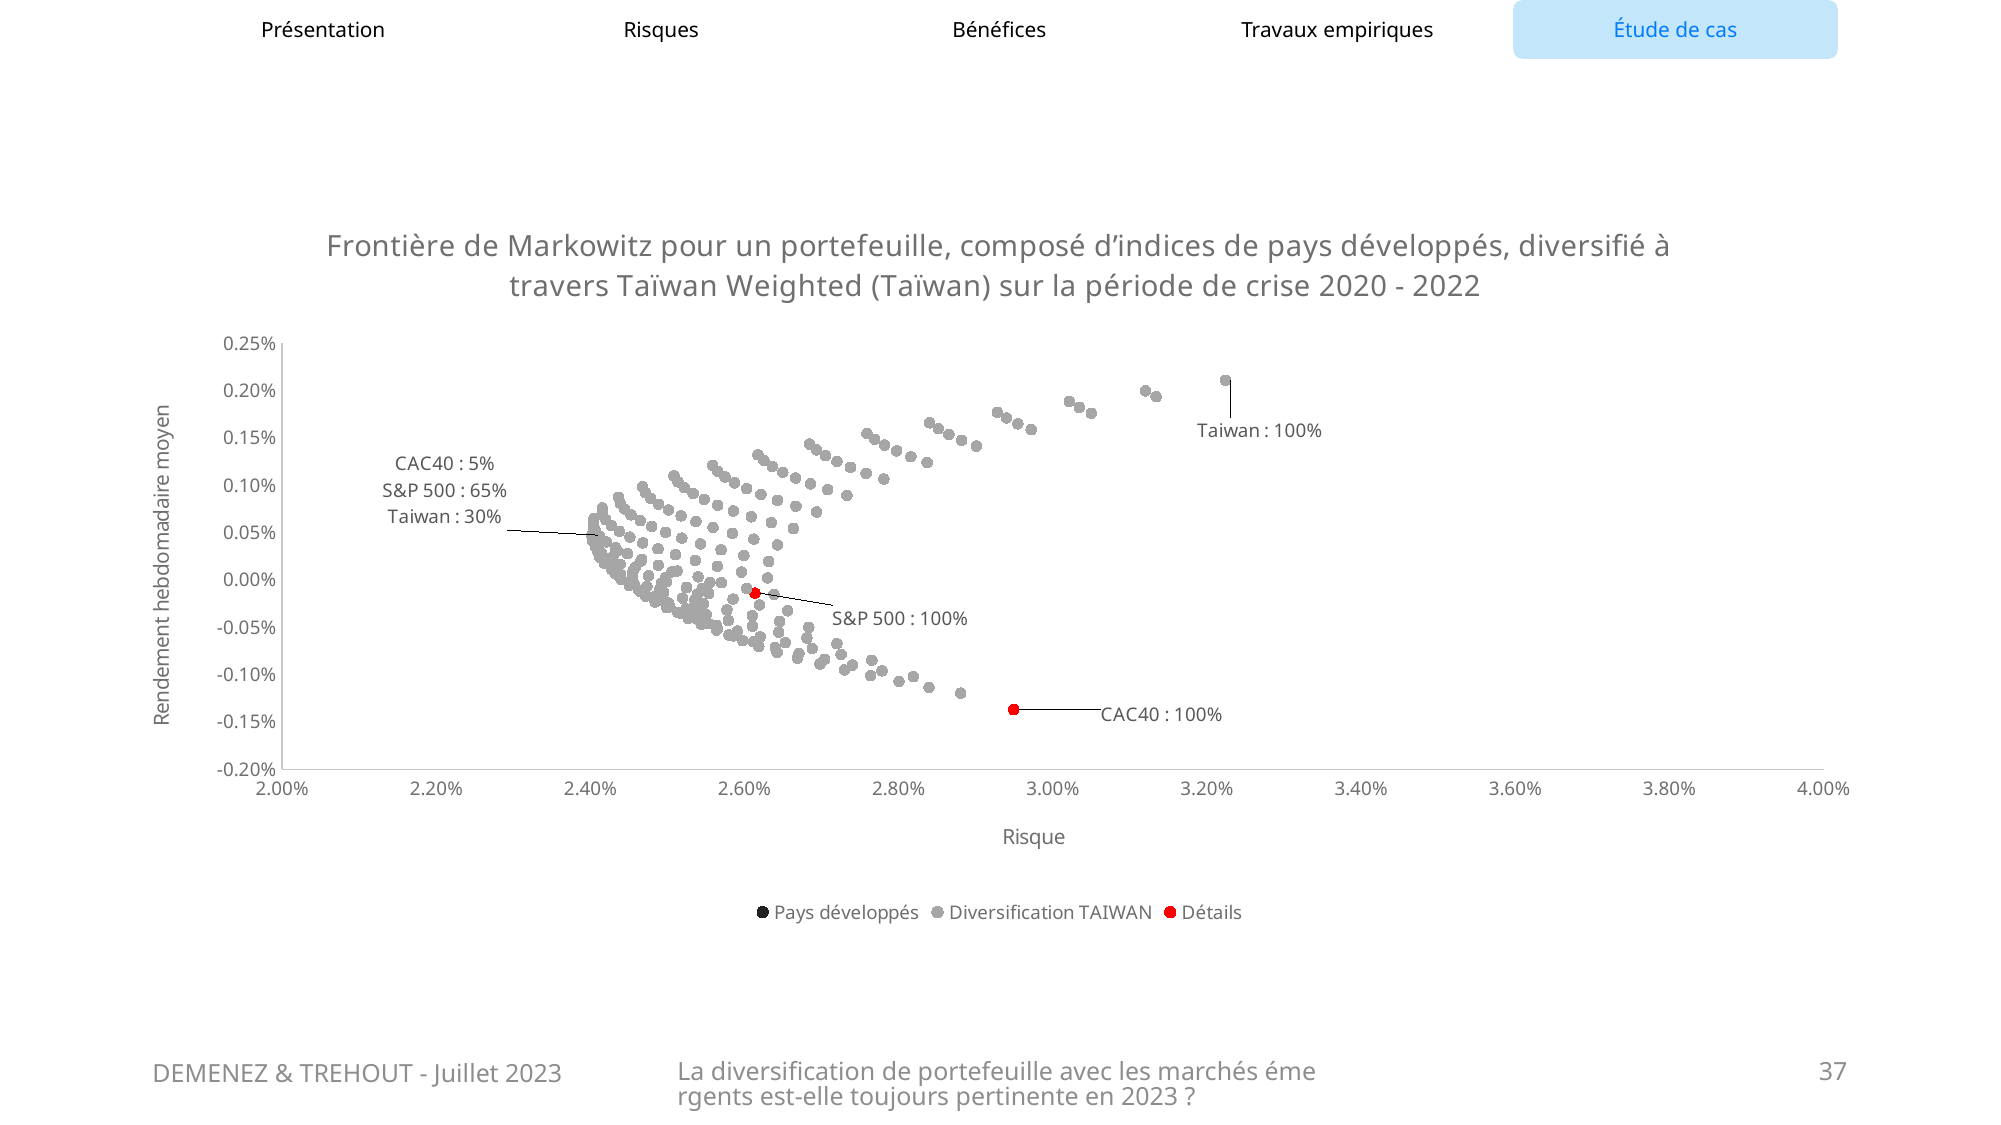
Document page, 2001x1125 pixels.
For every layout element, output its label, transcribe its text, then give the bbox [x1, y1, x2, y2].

footer La diversification de portefeuille avec les marchés émergents est-elle toujours pertinente en 2023 ? [662, 1042, 1338, 1103]
slide_number DEMENEZ & TREHOUT - Juillet 2023 [137, 1042, 625, 1103]
slide_number 37 [1412, 1042, 1863, 1103]
chart [114, 193, 1886, 932]
